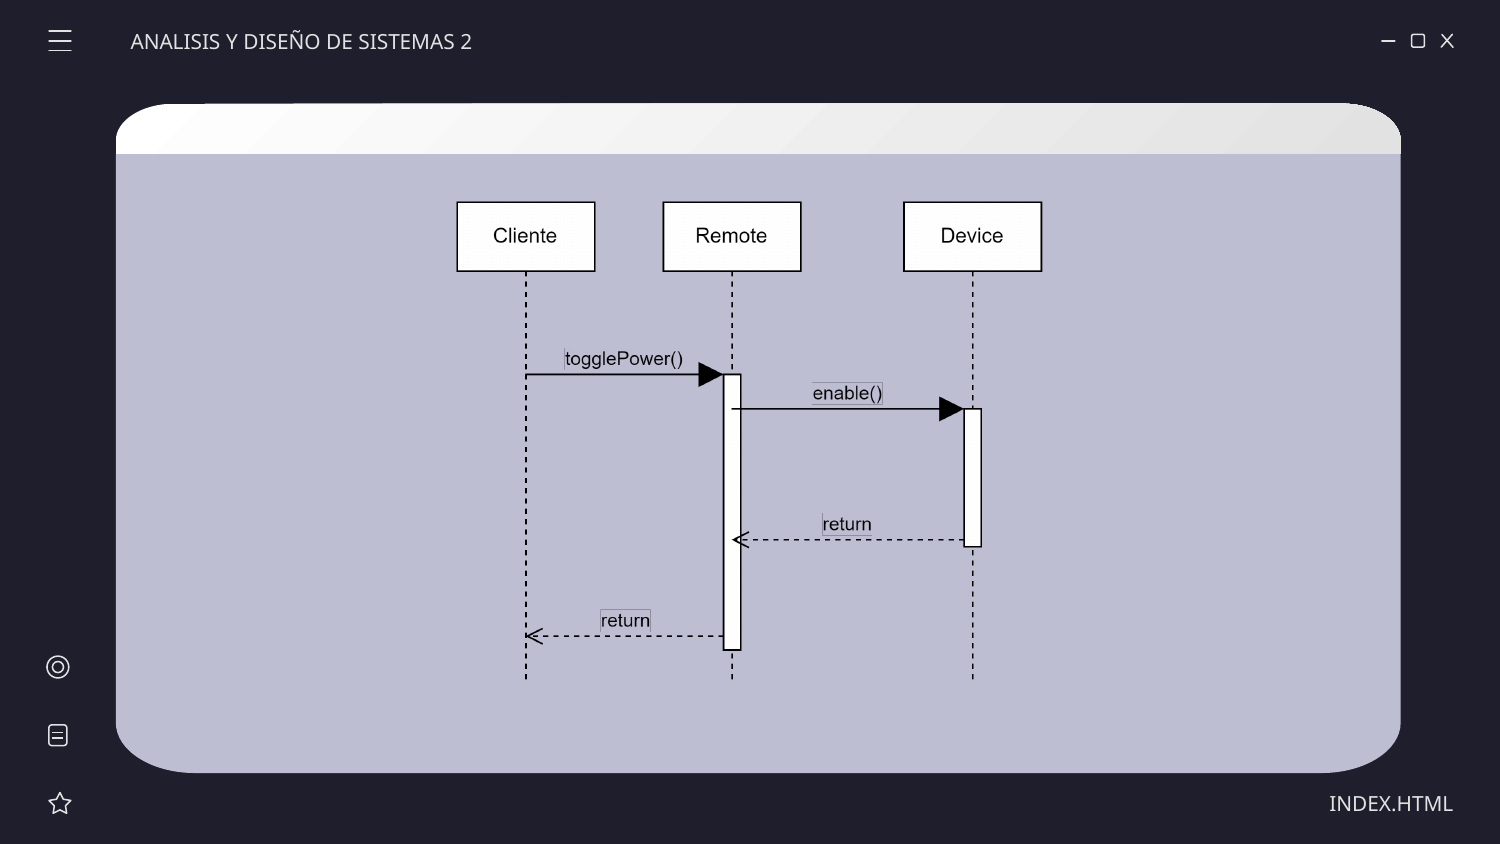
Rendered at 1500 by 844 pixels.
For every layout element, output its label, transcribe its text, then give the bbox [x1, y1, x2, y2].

text_box ANALISIS Y DISEÑO DE SISTEMAS 2 [130, 17, 536, 64]
picture [439, 184, 1061, 704]
subtitle INDEX.HTML [1278, 780, 1453, 826]
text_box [48, 30, 72, 51]
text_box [115, 103, 1401, 774]
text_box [46, 655, 72, 814]
text_box [46, 27, 74, 32]
